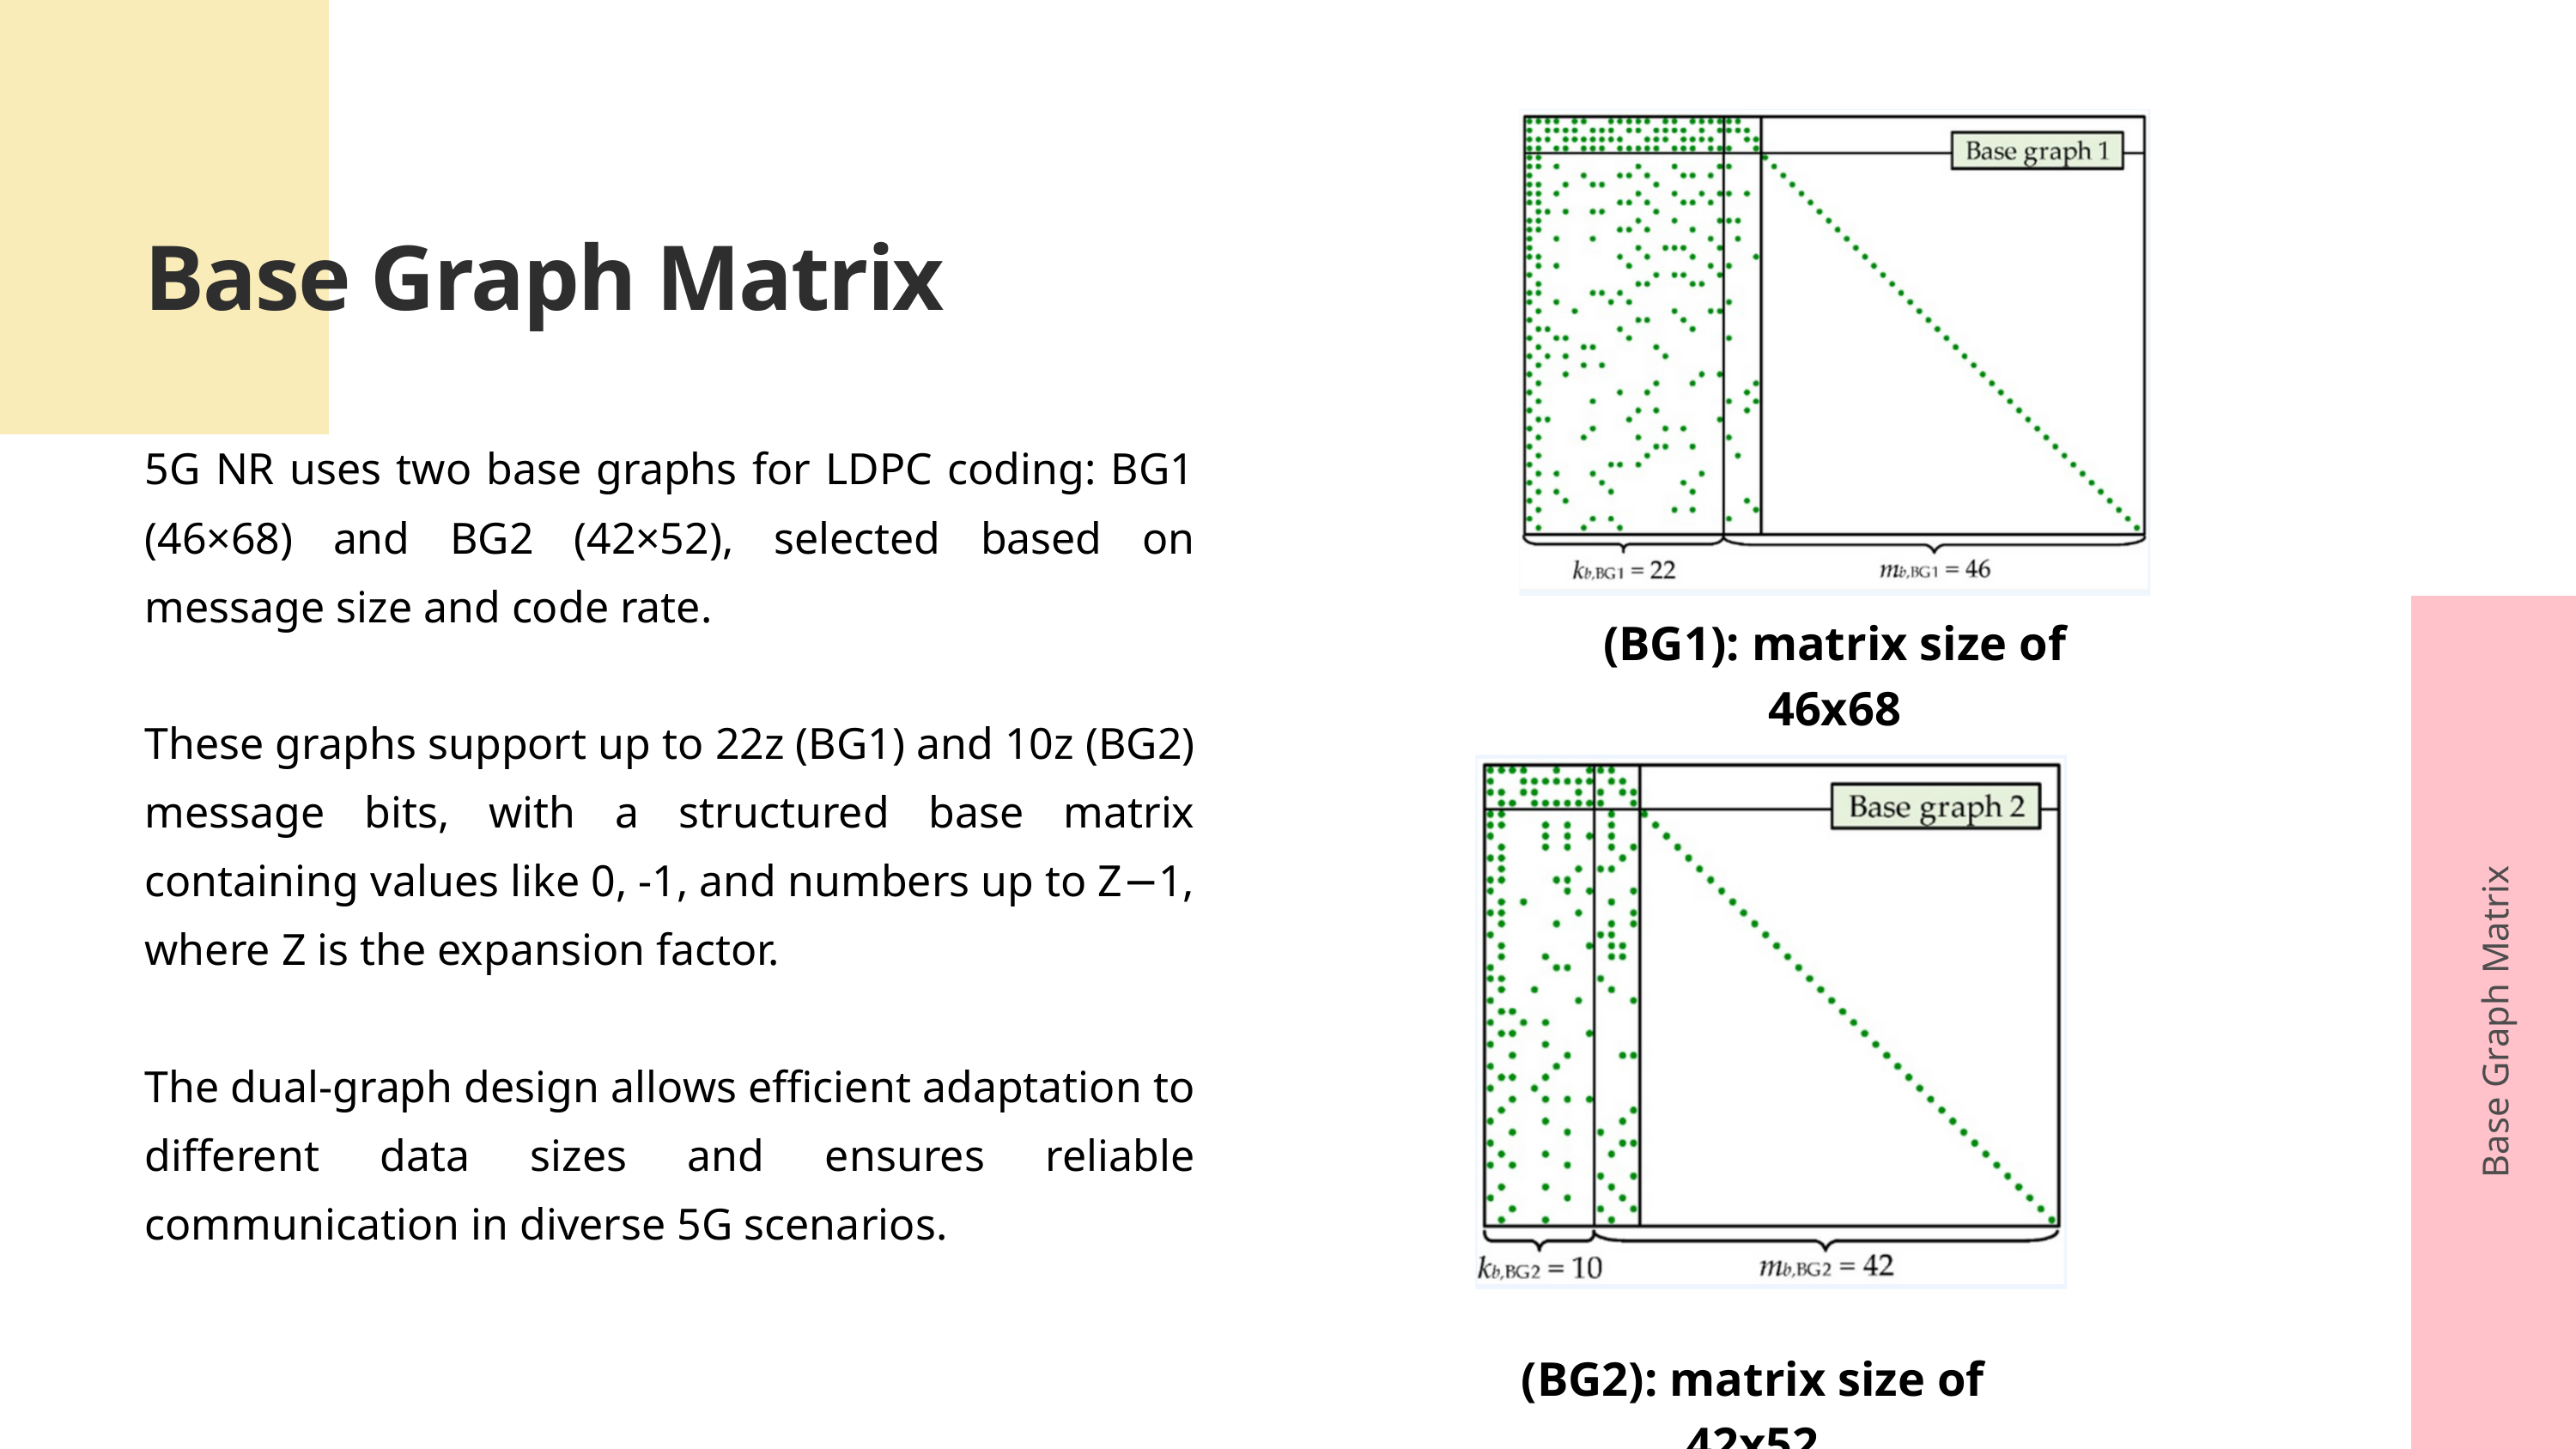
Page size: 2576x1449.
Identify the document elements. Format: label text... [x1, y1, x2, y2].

text_box 5G NR uses two base graphs for LDPC coding: BG1 (46×68) and BG2 (42×52), selected based on message size and code rate. These graphs support up to 22z (BG1) and 10z (BG2) message bits, with a structured base matrix containing values like 0, -1, and numbers up to Z−1, where Z is the expansion factor. The dual-graph design allows efficient adaptation to different data sizes and ensures reliable communication in diverse 5G scenarios. [144, 425, 1195, 1249]
text_box (BG1): matrix size of 46x68 [1534, 604, 2136, 735]
text_box [1475, 755, 2068, 1289]
text_box [1519, 109, 2151, 596]
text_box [2410, 595, 2576, 1449]
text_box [0, 0, 330, 435]
text_box (BG2): matrix size of 42x52 [1455, 1340, 2050, 1449]
text_box Base Graph Matrix [333, 202, 1230, 328]
